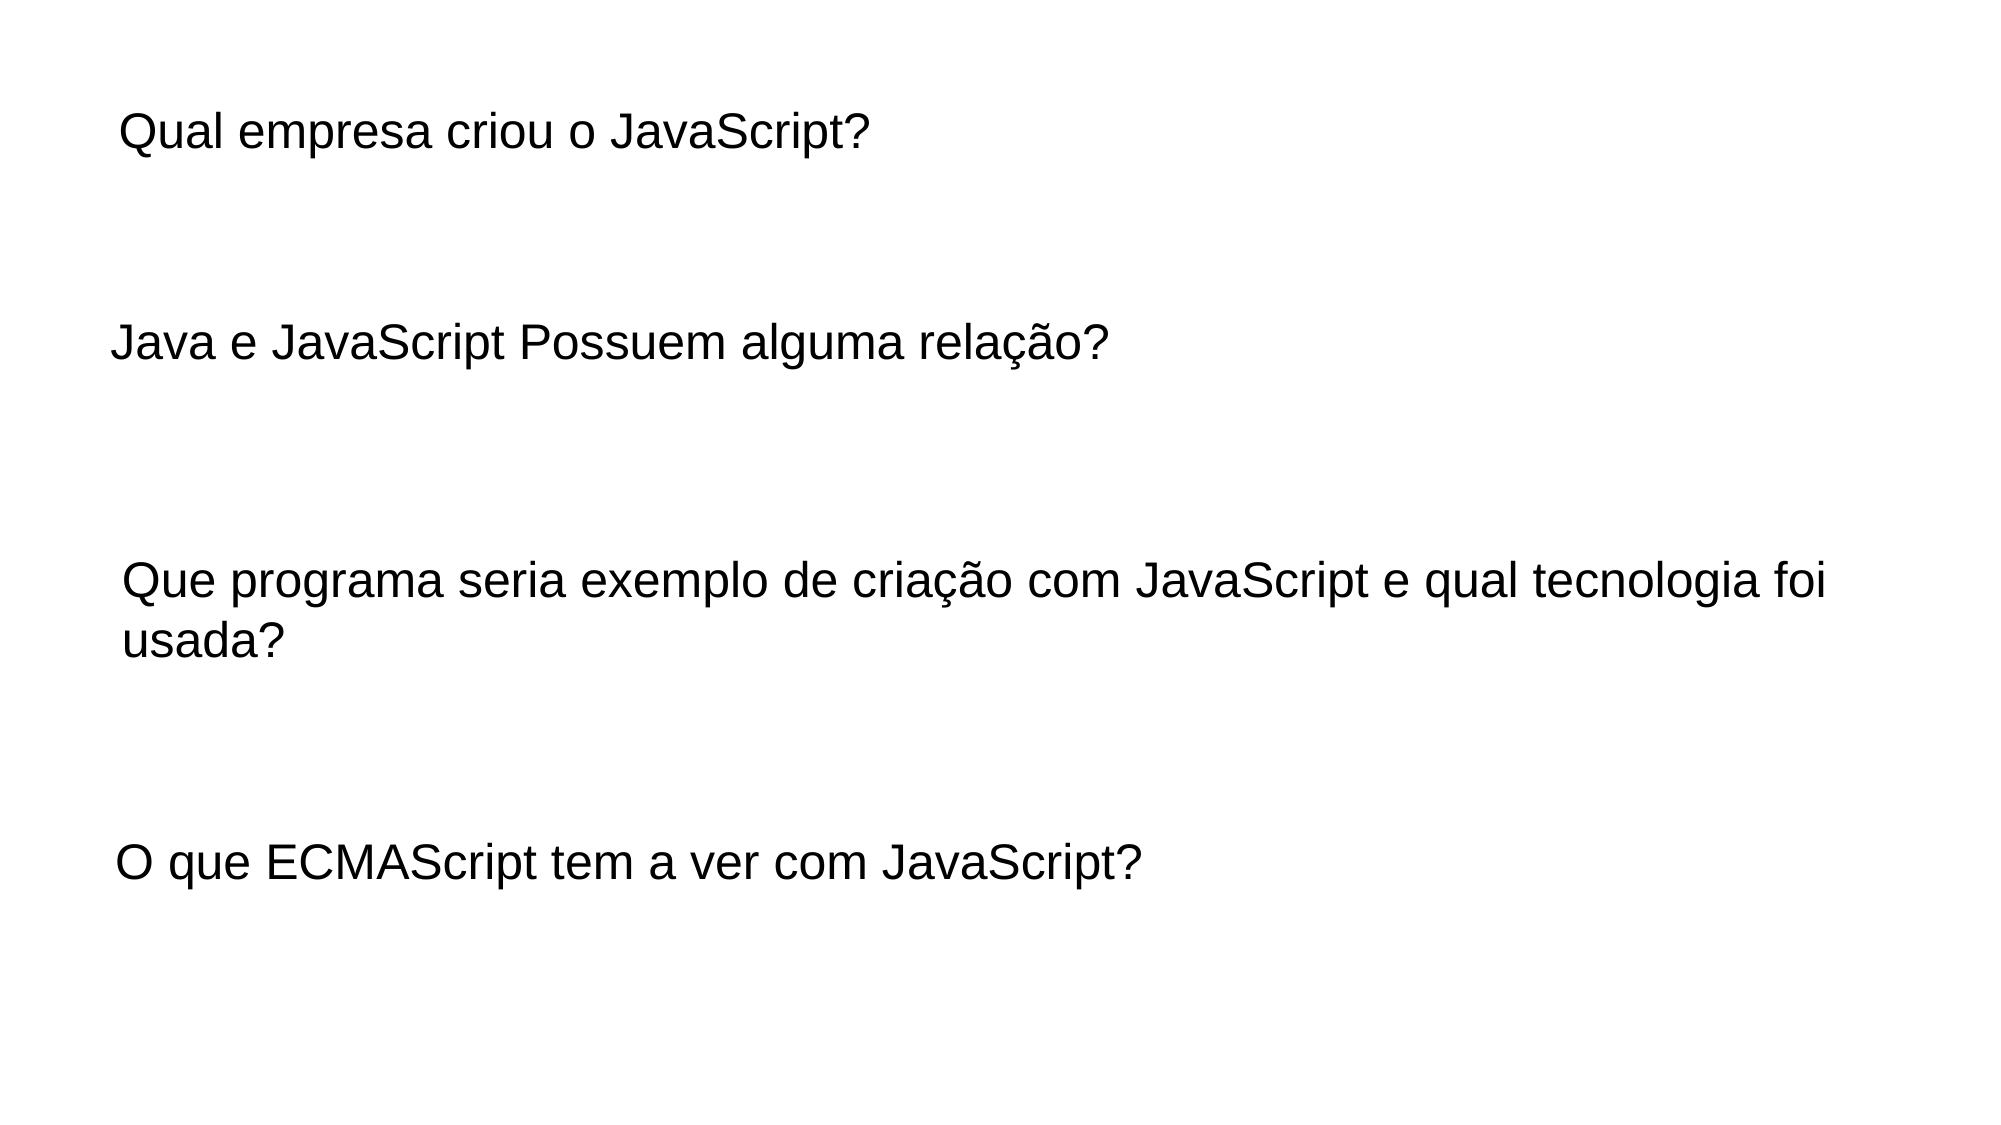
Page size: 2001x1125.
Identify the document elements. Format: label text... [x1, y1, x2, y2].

text_box O que ECMAScript tem a ver com JavaScript? [100, 822, 1159, 897]
text_box Qual empresa criou o JavaScript? [103, 91, 887, 166]
text_box Que programa seria exemplo de criação com JavaScript e qual tecnologia foi usada? [107, 540, 1958, 676]
text_box Java e JavaScript Possuem alguma relação? [95, 302, 1126, 377]
